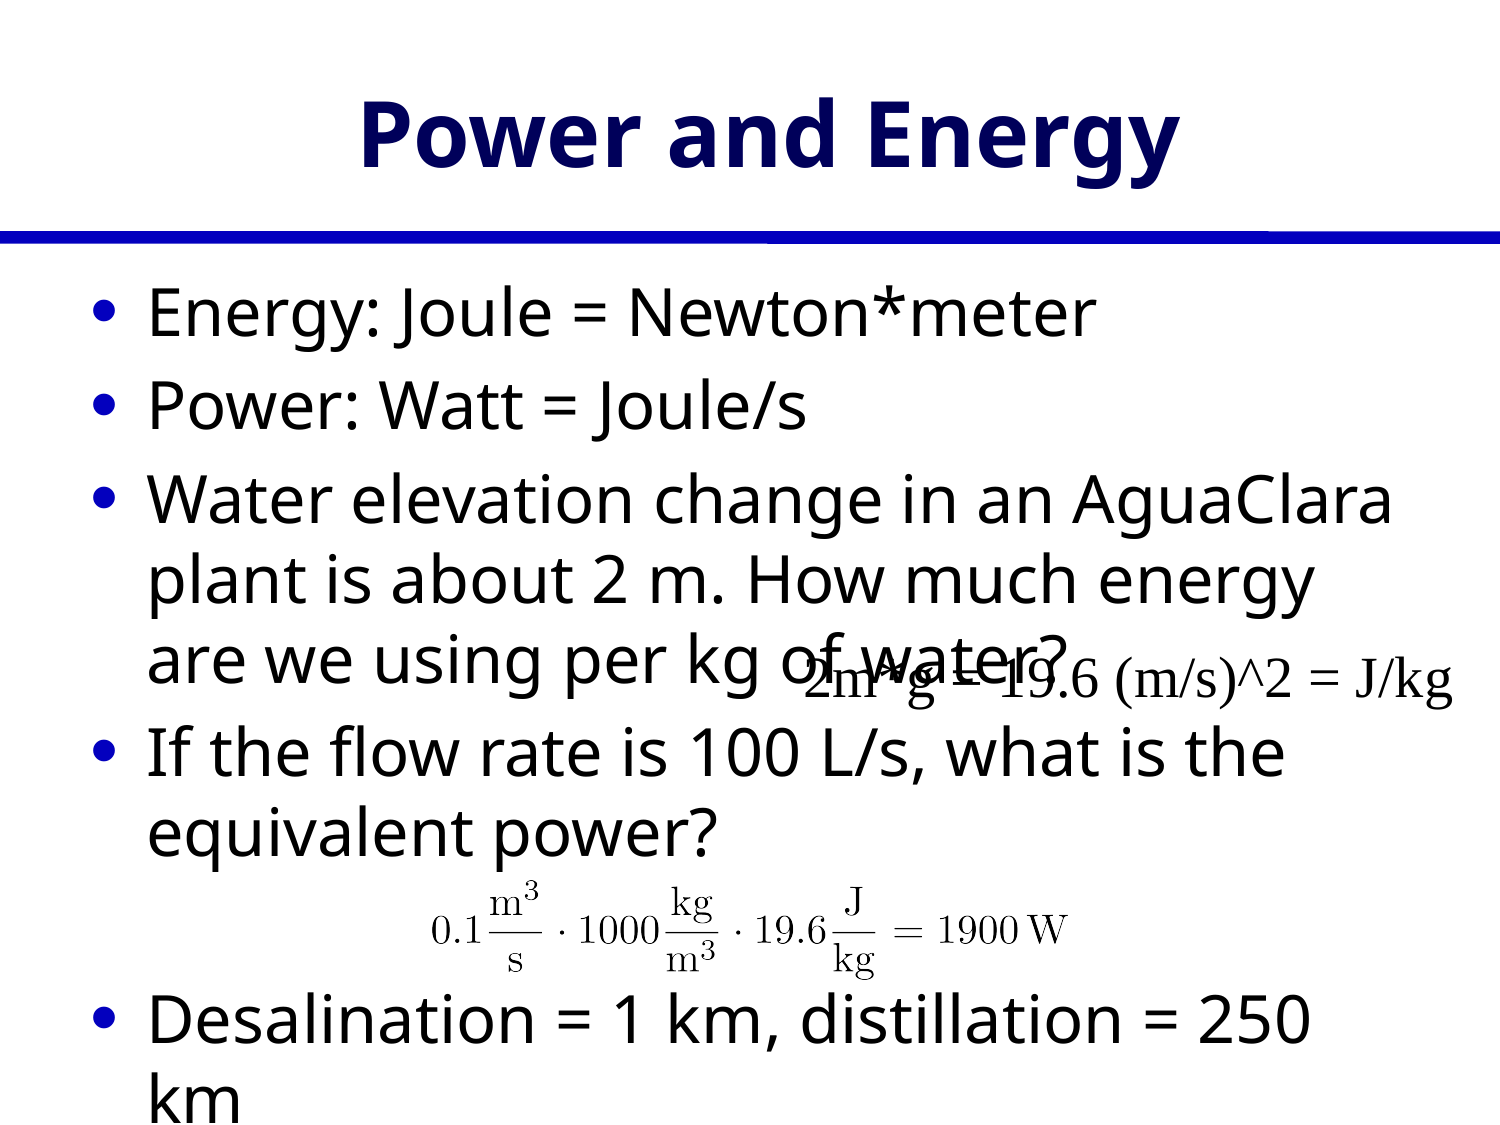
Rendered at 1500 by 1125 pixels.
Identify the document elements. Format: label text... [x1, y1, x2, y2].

list Energy: Joule = Newton*meter Power: Watt = Joule/s Water elevation change in an AguaClara plant is about 2 m. How much energy are we using per kg of water? If the flow rate is 100 L/s, what is the equivalent power? Desalination = 1 km, distillation = 250 km [74, 262, 1426, 1006]
text_box 2m*g = 19.6 (m/s)^2 = J/kg [788, 631, 1469, 717]
picture [432, 880, 1068, 981]
title Power and Energy [75, 37, 1463, 225]
